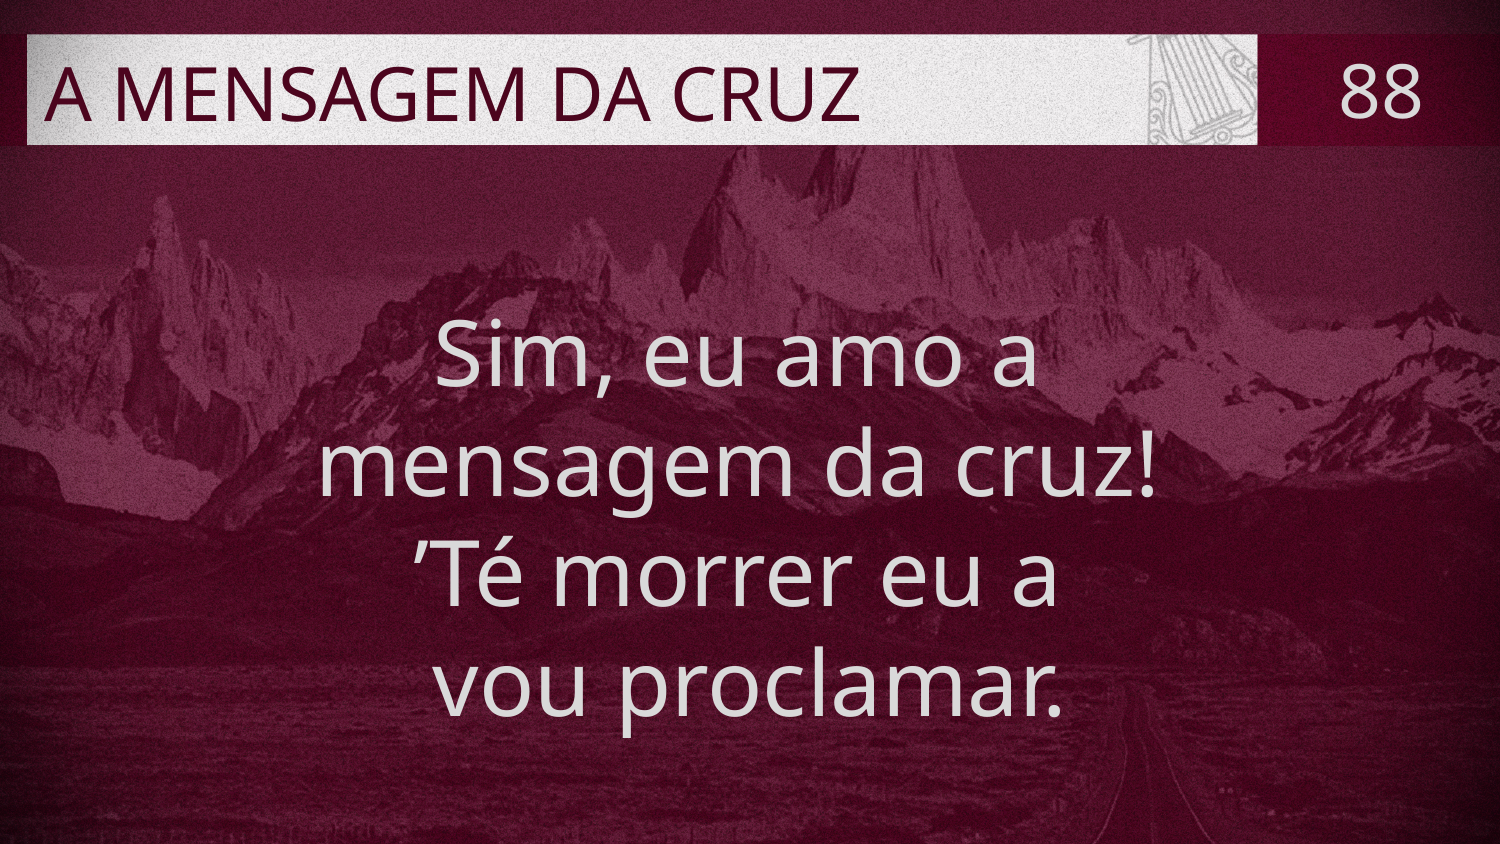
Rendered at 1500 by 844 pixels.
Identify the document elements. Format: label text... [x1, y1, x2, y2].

title A MENSAGEM DA CRUZ [29, 33, 1258, 151]
list Sim, eu amo a mensagem da cruz! ’Té morrer eu a vou proclamar. [0, 185, 1500, 844]
list 88 [1281, 36, 1483, 143]
picture [0, 0, 1500, 185]
